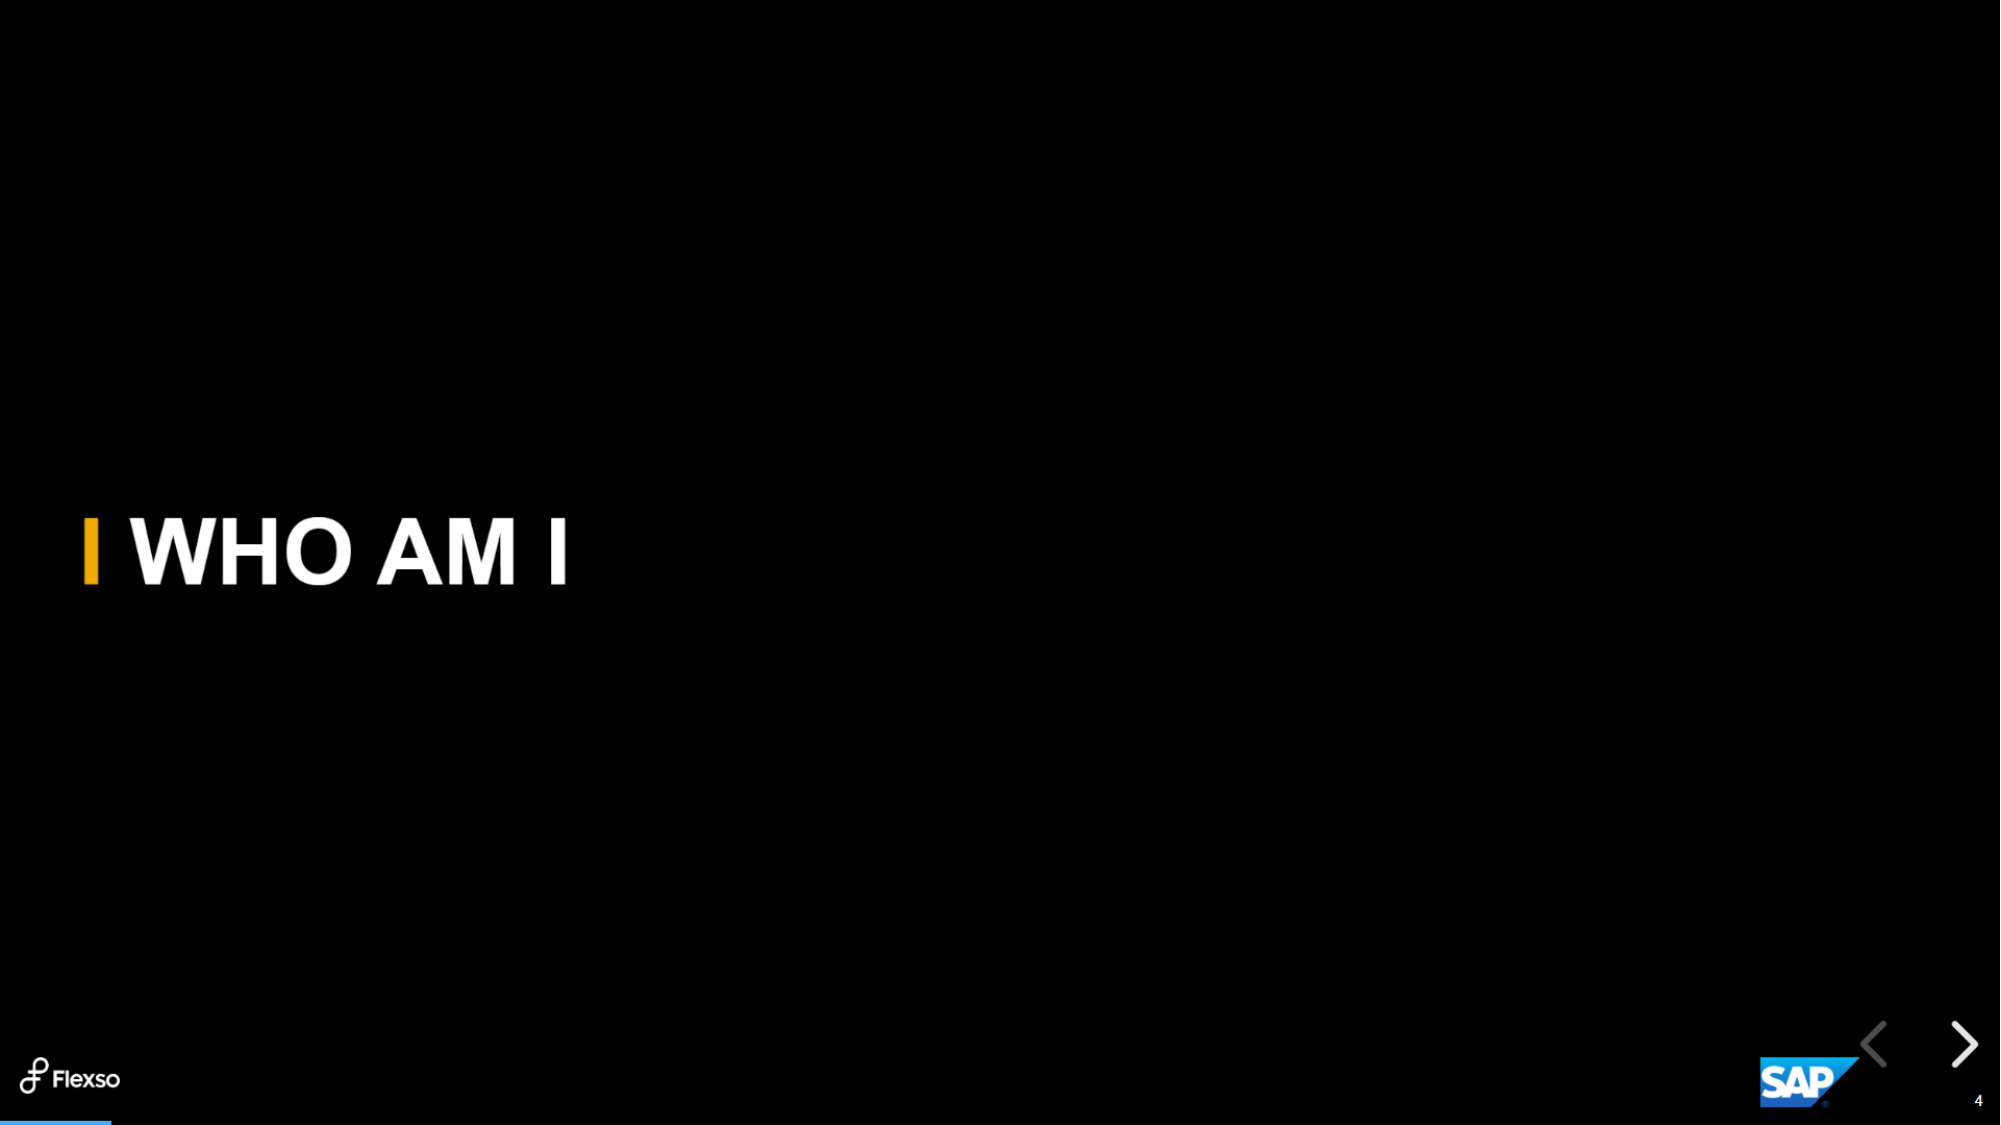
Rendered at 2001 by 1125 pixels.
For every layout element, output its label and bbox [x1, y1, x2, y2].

list [0, 0, 2000, 1125]
